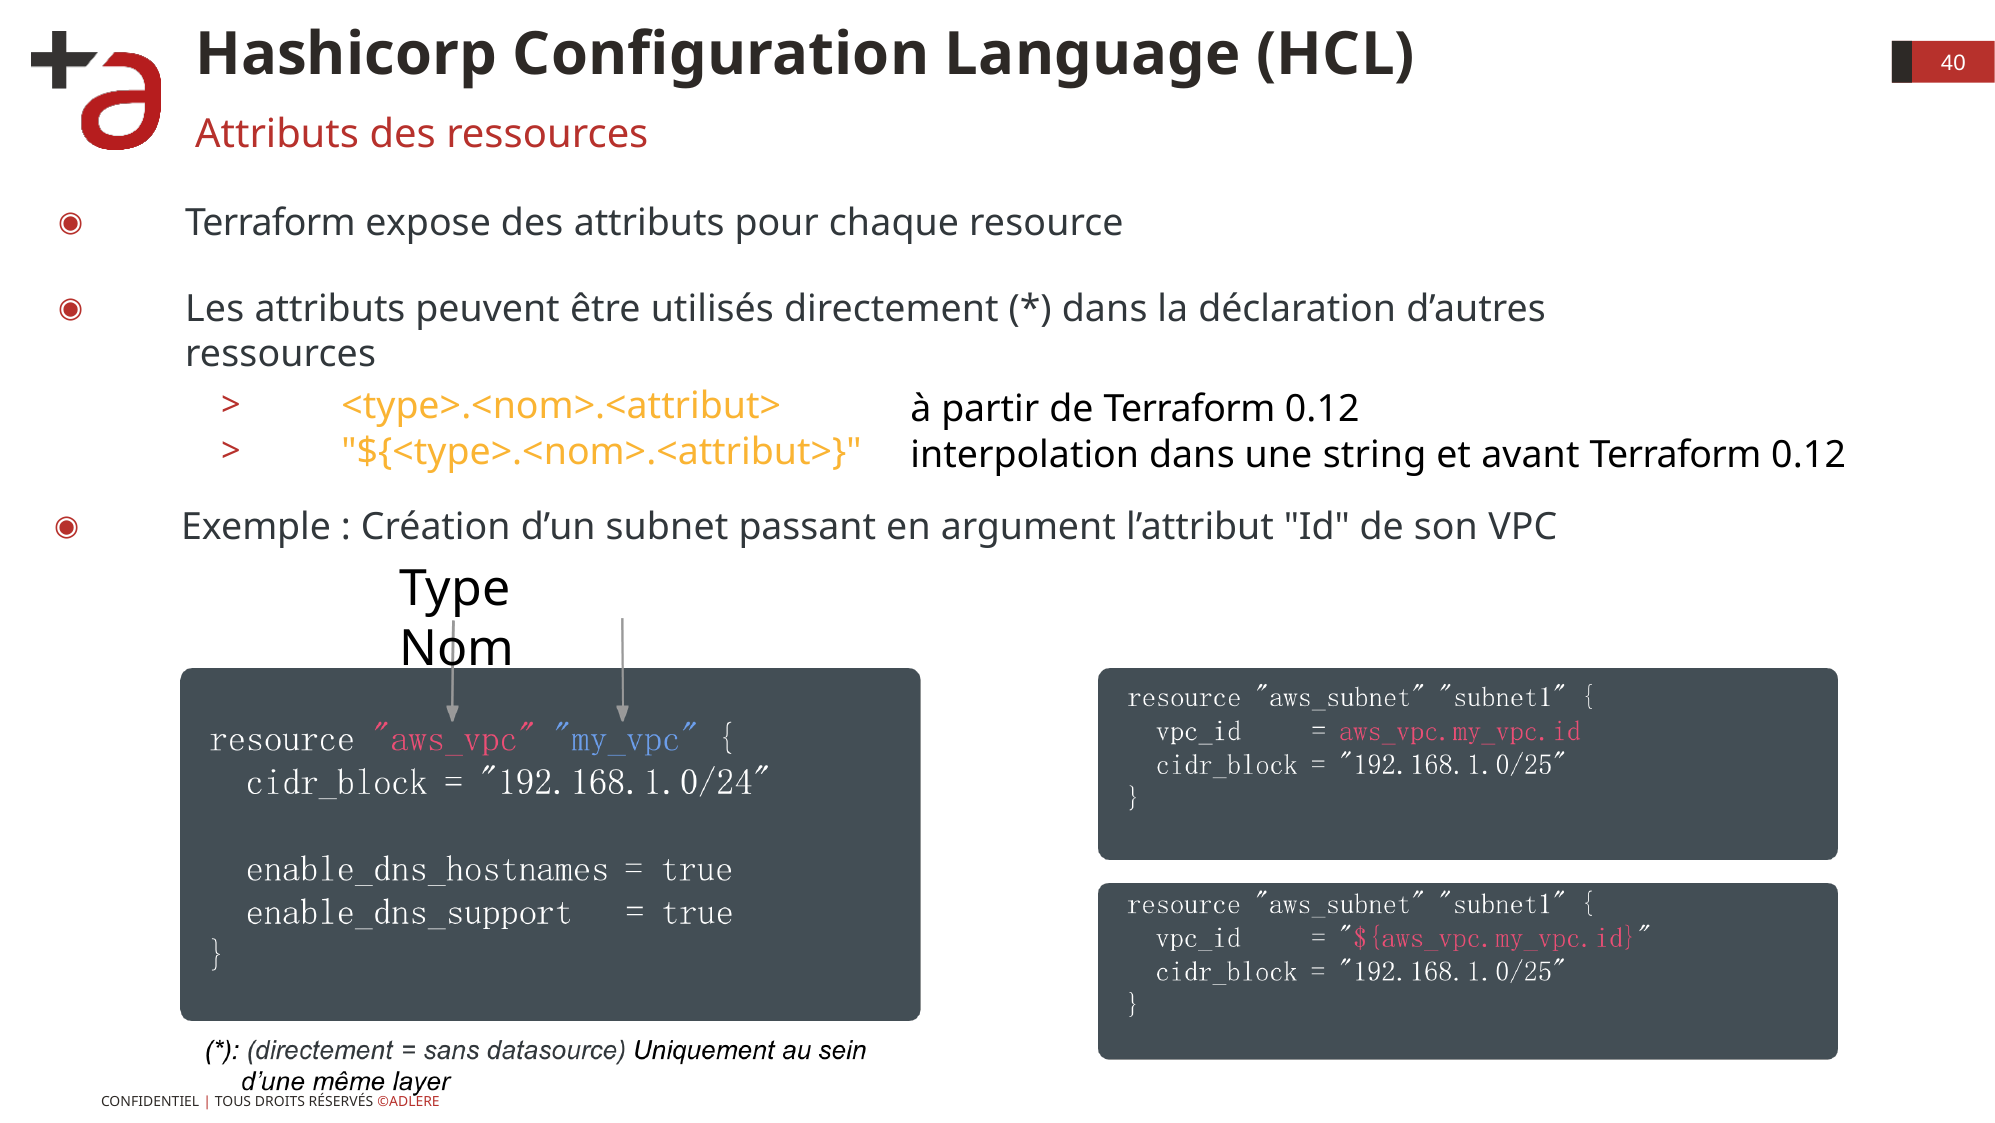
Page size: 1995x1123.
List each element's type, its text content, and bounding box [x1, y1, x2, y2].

subtitle Attributs des ressources [180, 100, 1838, 172]
text_box Type Nom [384, 548, 697, 617]
picture [180, 617, 1838, 1112]
text_box <type>.<nom>.<attribut> "${<type>.<nom>.<attribut>}" [219, 378, 1072, 472]
title Hashicorp Configuration Language (HCL) [180, 23, 1838, 95]
text_box à partir de Terraform 0.12 interpolation dans une string et avant Terraform 0.12 [908, 381, 1995, 475]
picture [31, 31, 161, 150]
text_box Terraform expose des attributs pour chaque resource Les attributs peuvent être utilisés directement (*) dans la déclaration d’autres ressources [56, 195, 1567, 374]
slide_number 40 [1912, 41, 1995, 82]
text_box Exemple : Création d’un subnet passant en argument l’attribut "Id" de son VPC [37, 494, 1646, 555]
